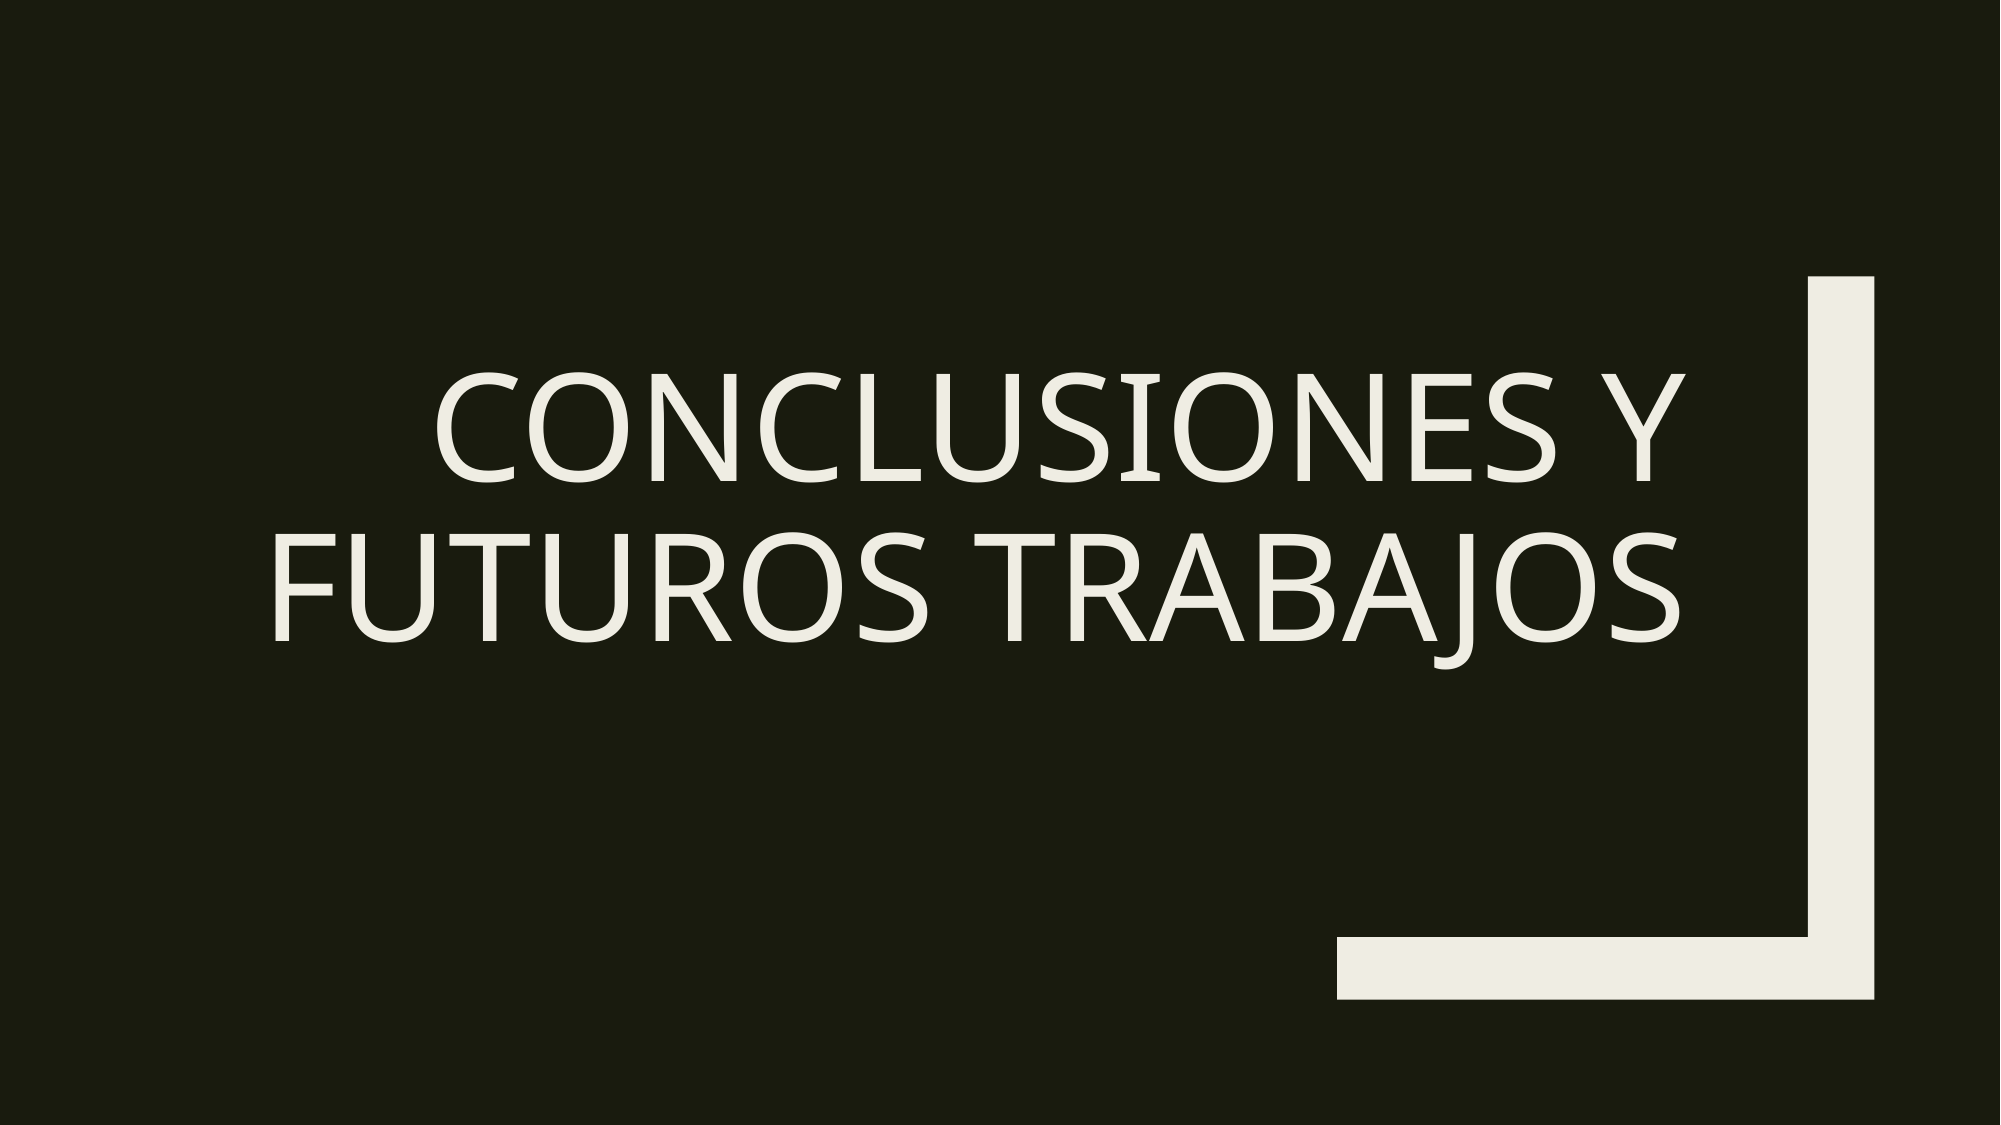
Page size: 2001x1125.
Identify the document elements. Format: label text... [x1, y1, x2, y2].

title Conclusiones y futuros trabajos [125, 213, 1703, 682]
